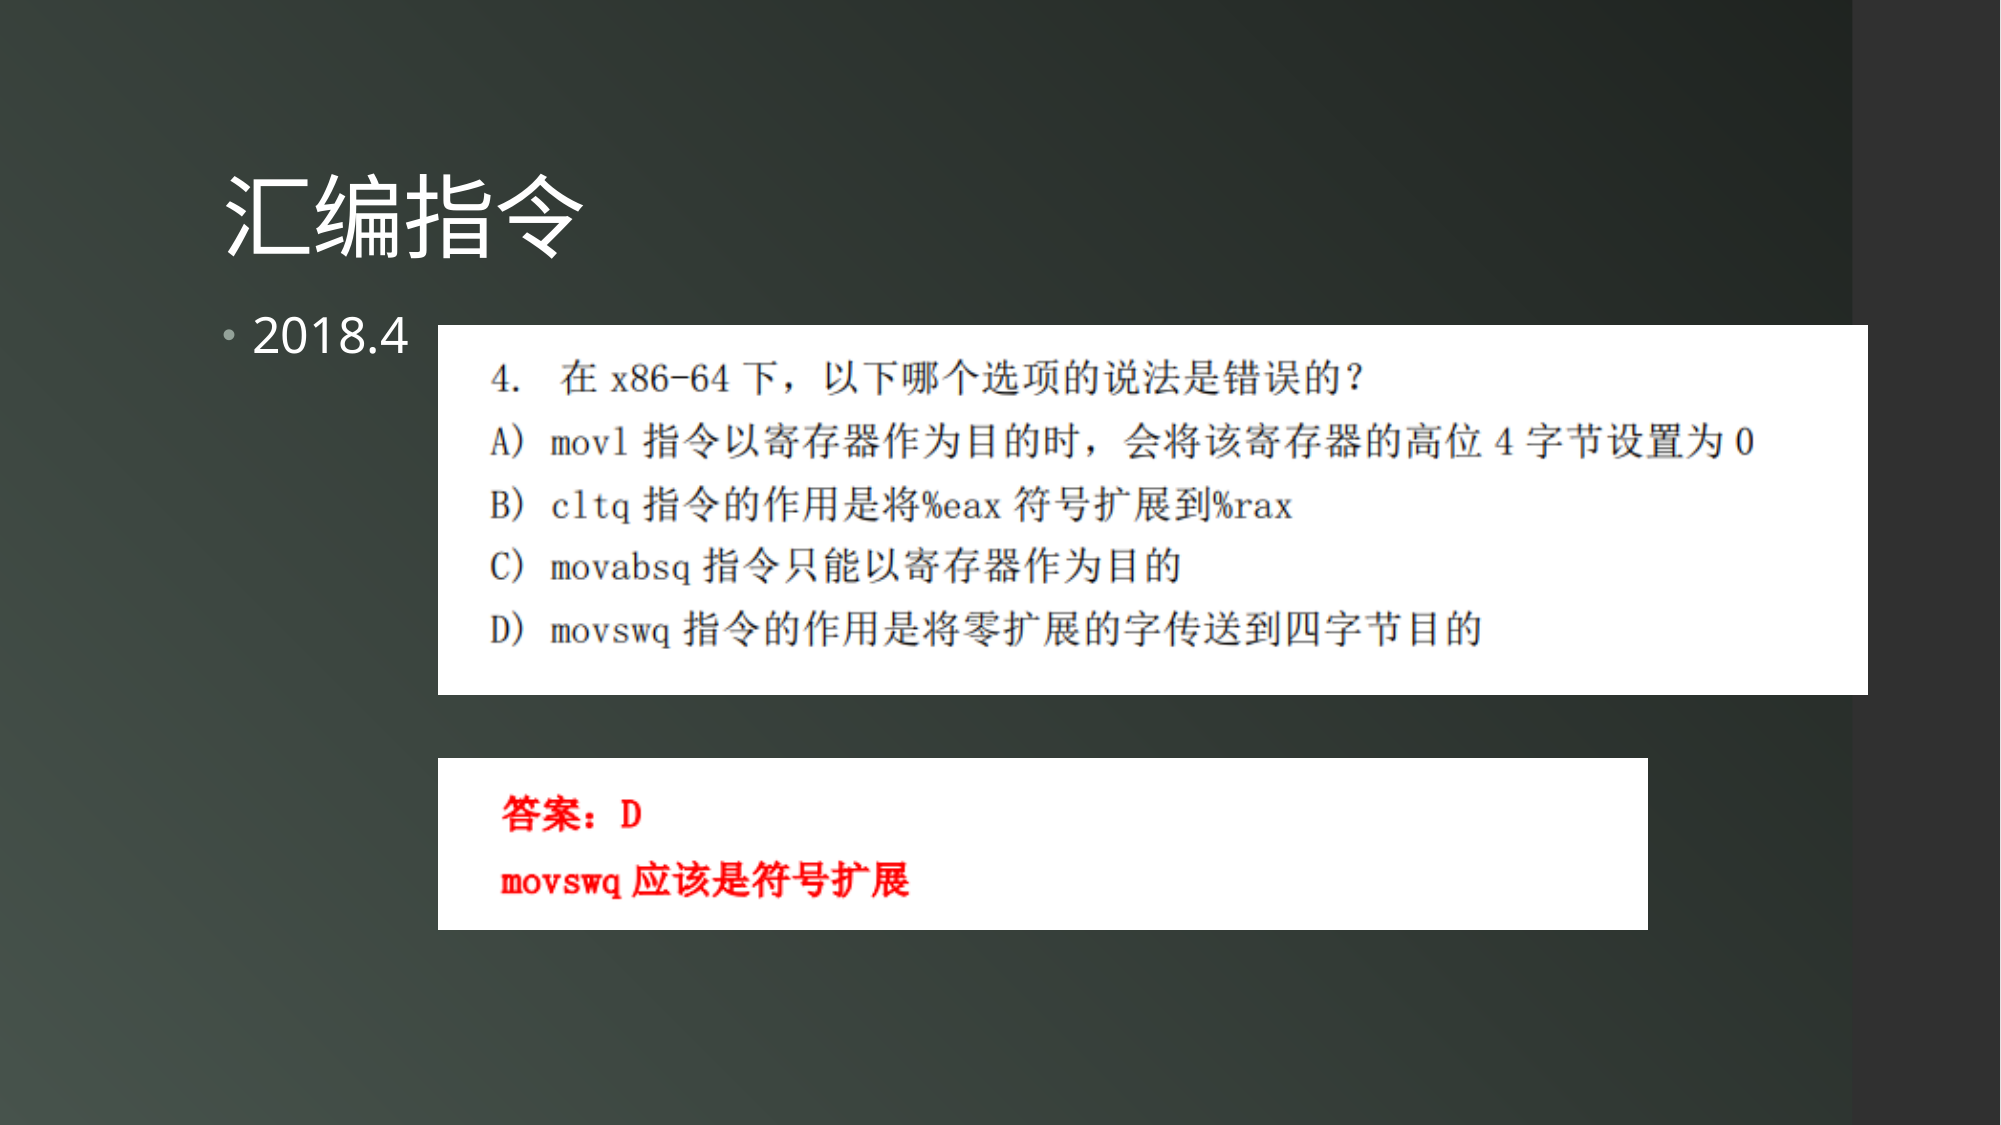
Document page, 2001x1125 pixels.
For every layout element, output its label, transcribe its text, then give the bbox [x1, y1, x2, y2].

list 2018.4 [206, 299, 1617, 1014]
title 汇编指令 [206, 60, 1797, 278]
picture [438, 758, 1649, 930]
picture [438, 325, 1869, 695]
